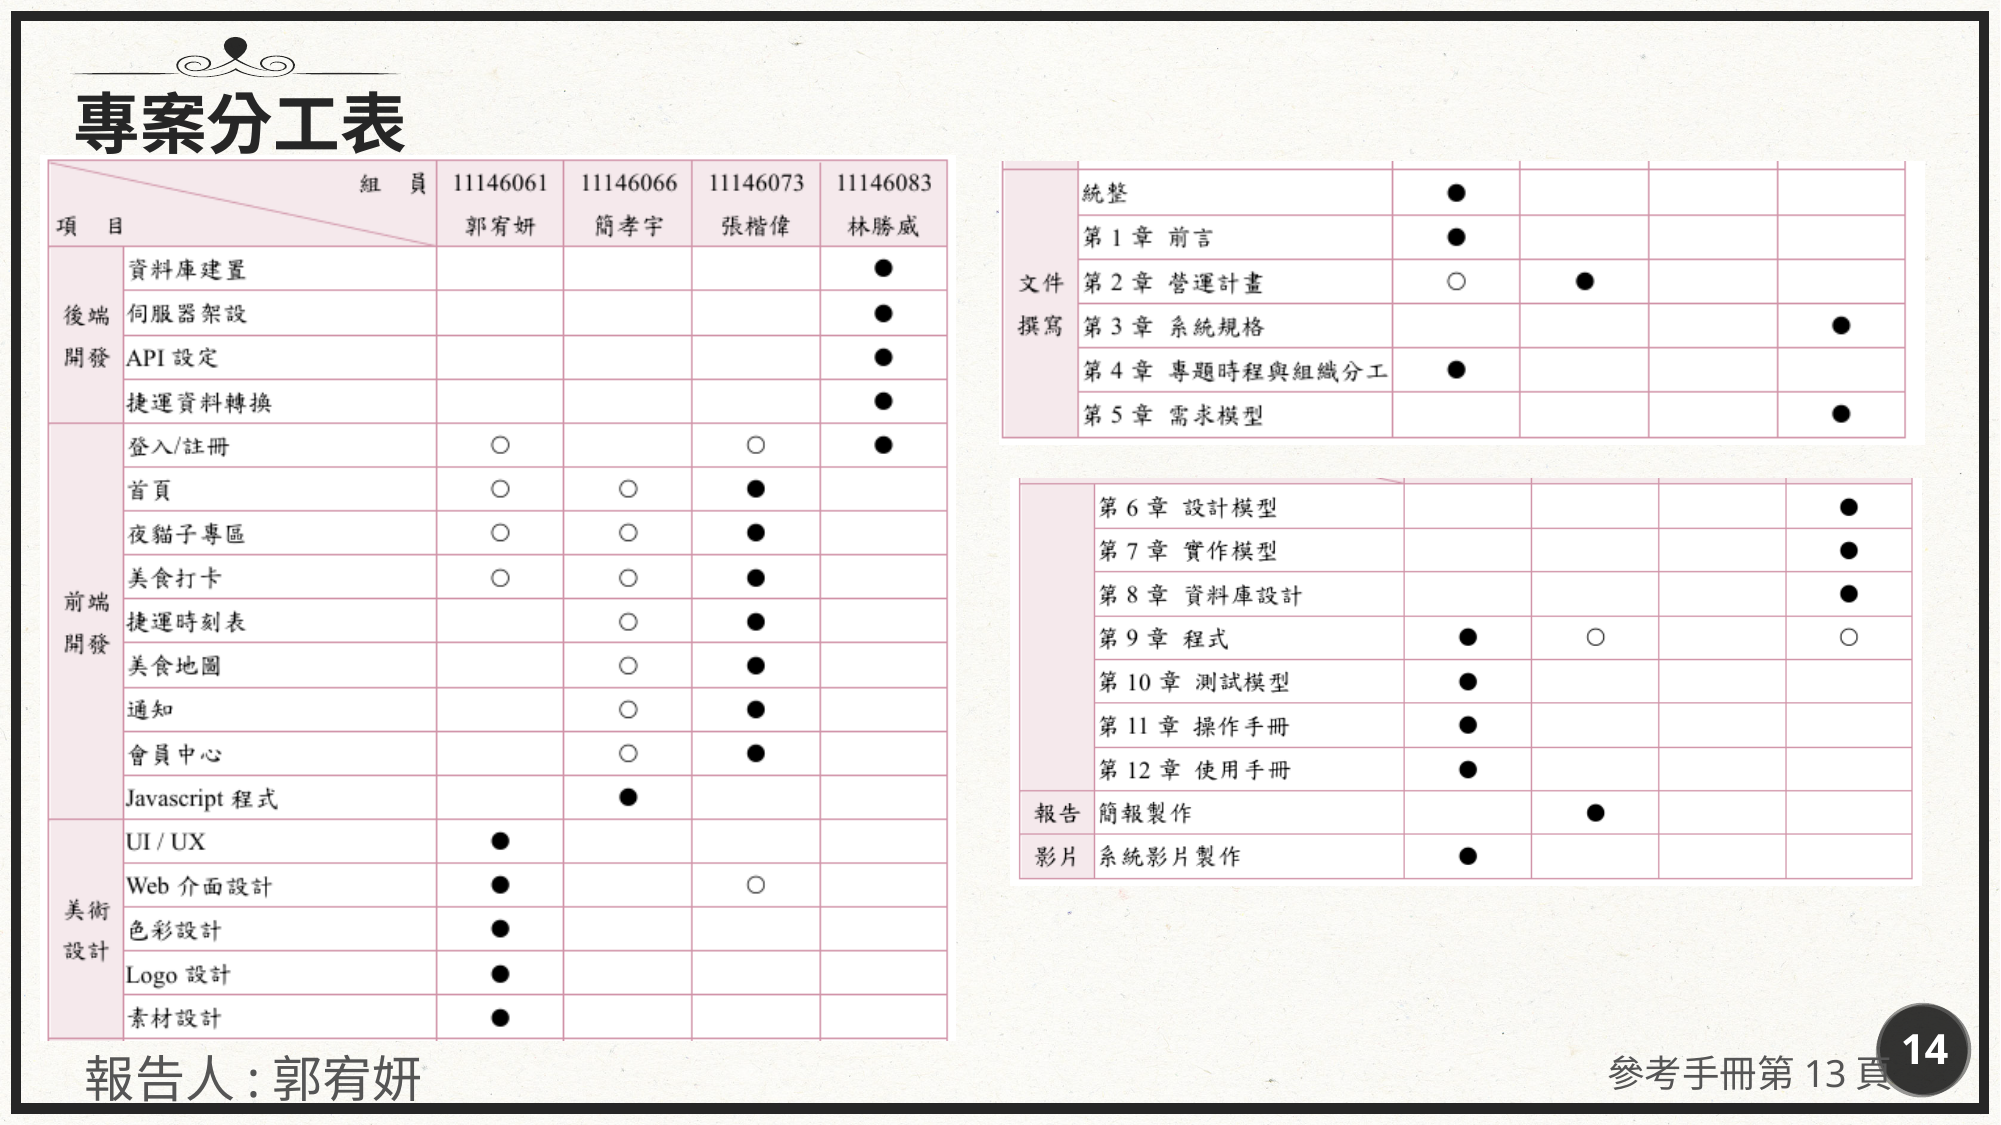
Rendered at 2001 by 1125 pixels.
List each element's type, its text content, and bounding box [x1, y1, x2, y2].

picture [40, 155, 956, 1041]
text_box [70, 34, 401, 80]
text_box 參考手冊第13頁 [1592, 1042, 1968, 1103]
text_box [15, 15, 1985, 1109]
text_box 報告人:郭宥妍 [70, 1041, 445, 1116]
text_box 專案分工表 [20, 74, 460, 170]
picture [999, 161, 1925, 445]
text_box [1863, 1002, 1987, 1098]
picture [1009, 478, 1922, 886]
